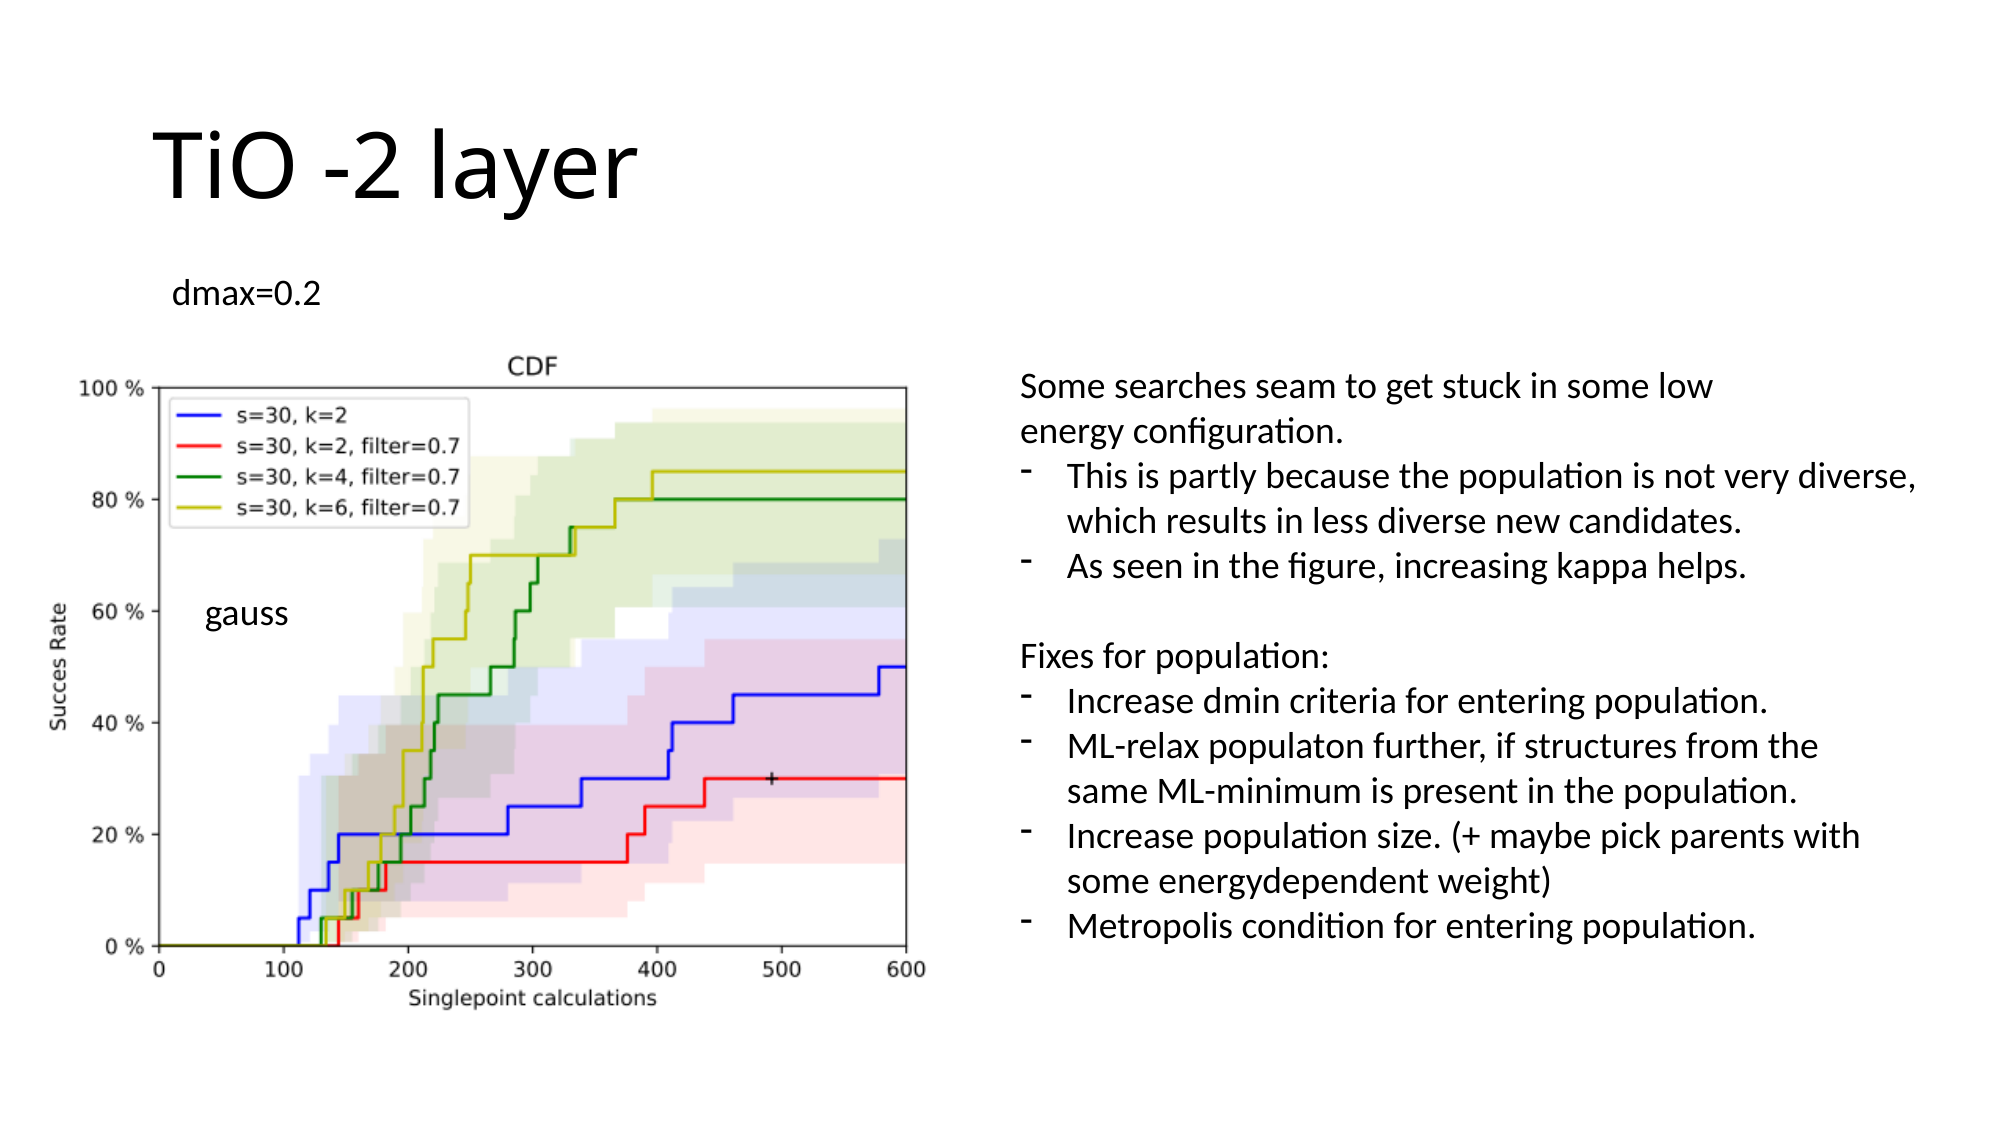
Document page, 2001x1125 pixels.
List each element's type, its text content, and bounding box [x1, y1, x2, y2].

picture [39, 301, 1000, 1023]
text_box Some searches seam to get stuck in some low energy configuration. This is partly because the population is not very diverse, which results in less diverse new candidates. As seen in the figure, increasing kappa helps. Fixes for population: Increase dmin criteria for entering population. ML-relax populaton further, if structures from the same ML-minimum is present in the population. Increase population size. (+ maybe pick parents with some energydependent weight) Metropolis condition for entering population. [1005, 353, 1933, 954]
text_box dmax=0.2 [157, 260, 337, 301]
title TiO -2 layer [137, 59, 1863, 278]
